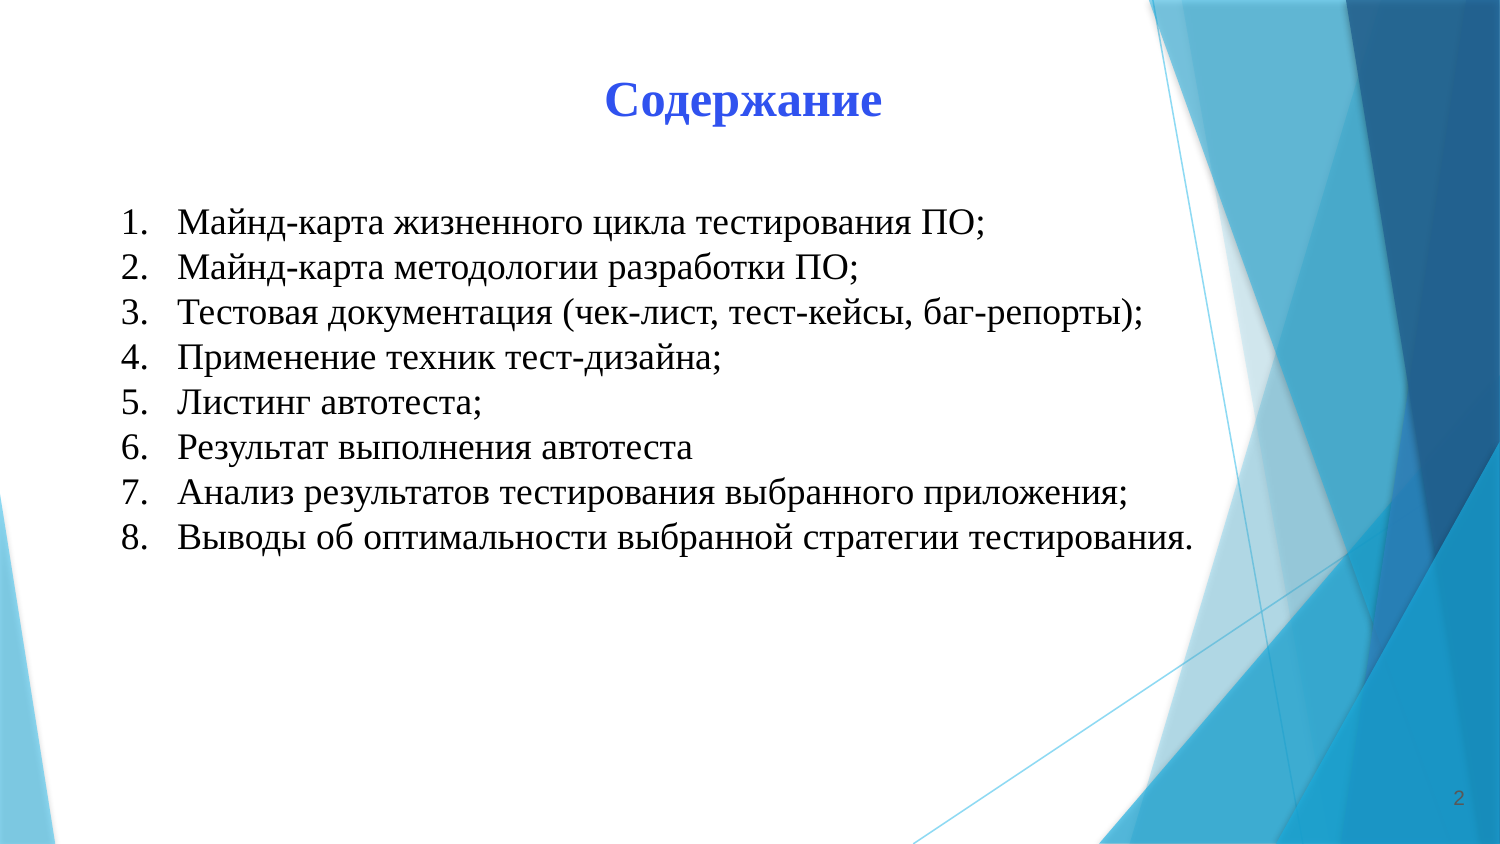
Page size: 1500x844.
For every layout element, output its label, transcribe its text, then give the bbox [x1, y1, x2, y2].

text_box Майнд-карта жизненного цикла тестирования ПО; Майнд-карта методологии разработки ПО; Тестовая документация (чек-лист, тест-кейсы, баг-репорты); Применение техник тест-дизайна; Листинг автотеста; Результат выполнения автотеста Анализ результатов тестирования выбранного приложения; Выводы об оптимальности выбранной стратегии тестирования. [87, 189, 1413, 565]
slide_number 2 [1424, 771, 1480, 824]
title Содержание [589, 51, 911, 141]
